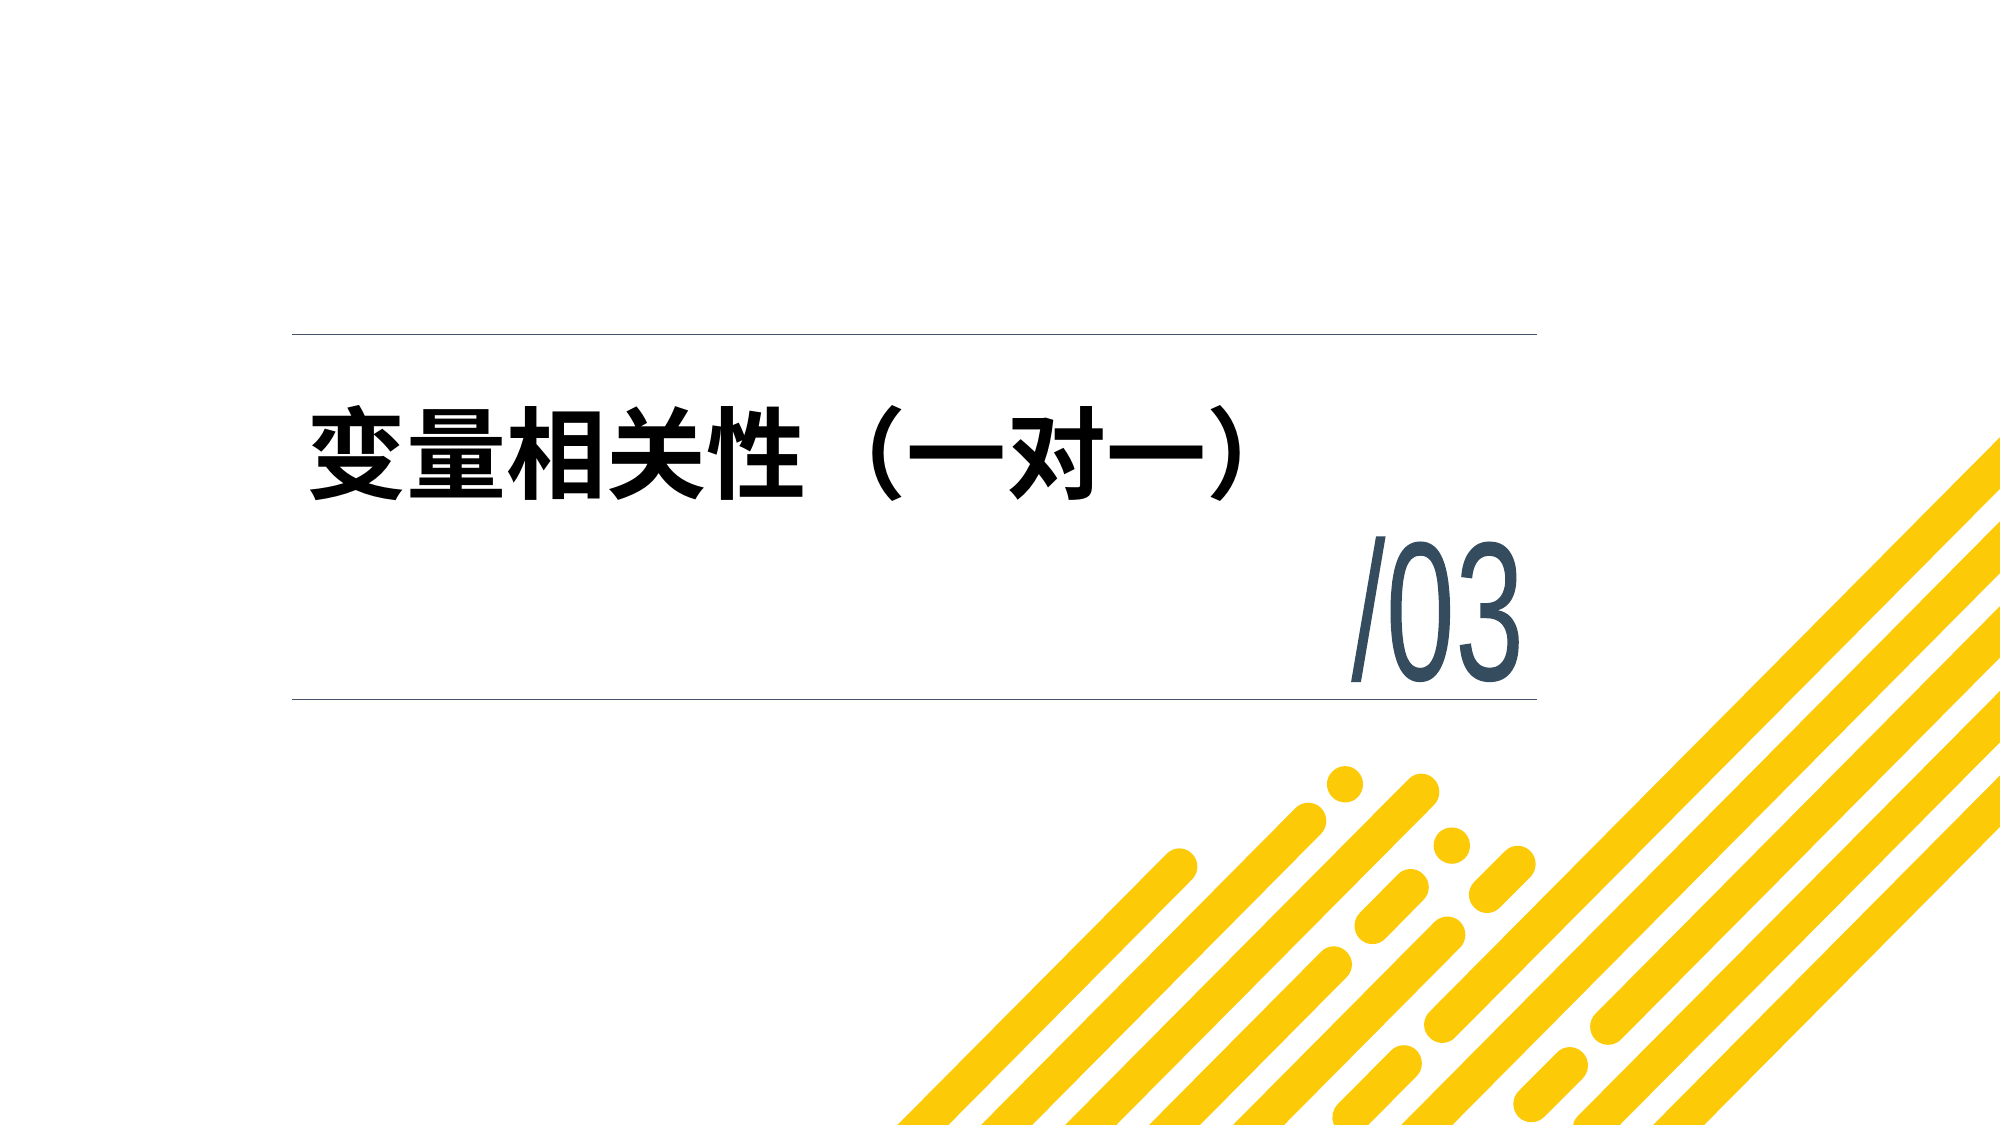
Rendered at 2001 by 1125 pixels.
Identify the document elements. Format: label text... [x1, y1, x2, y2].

title 变量相关性（一对一） [291, 332, 1537, 521]
